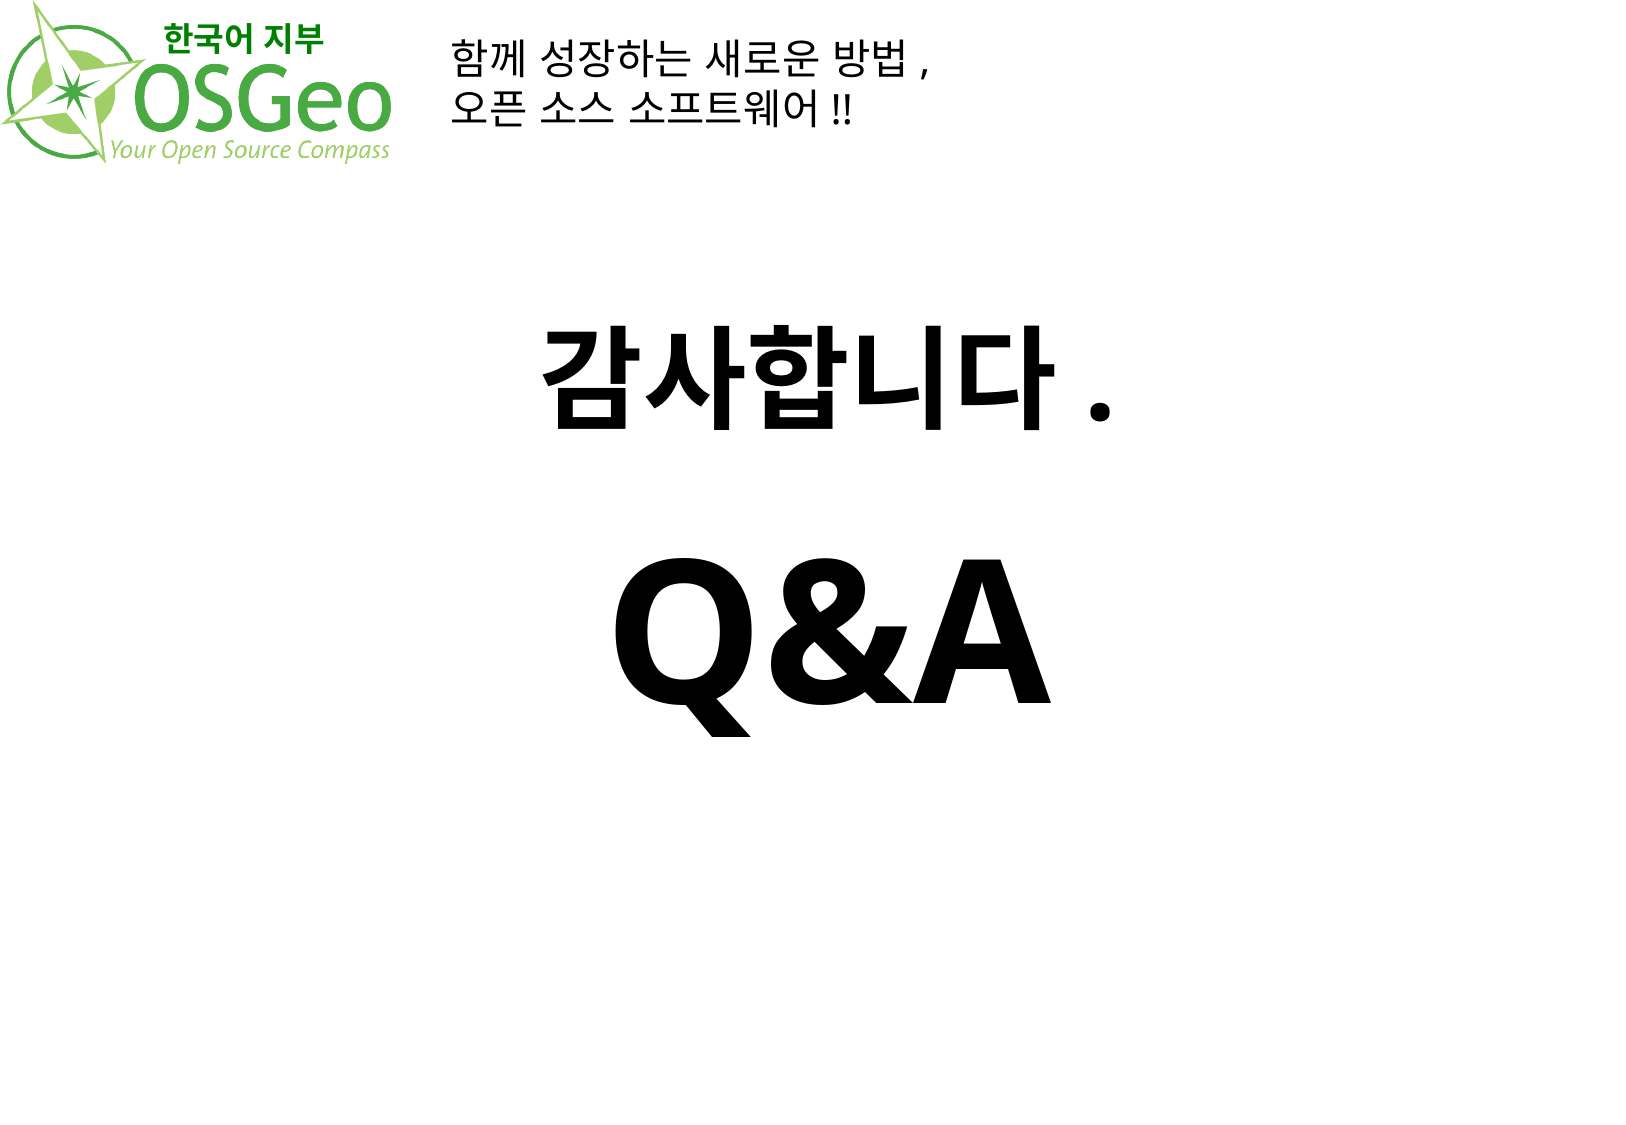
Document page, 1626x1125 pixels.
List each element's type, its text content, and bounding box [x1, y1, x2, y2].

picture [0, 0, 391, 166]
text_box 함께 성장하는 새로운 방법, 오픈 소스 소프트웨어!! [435, 25, 1163, 141]
text_box 감사합니다. Q&A [184, 308, 1463, 744]
